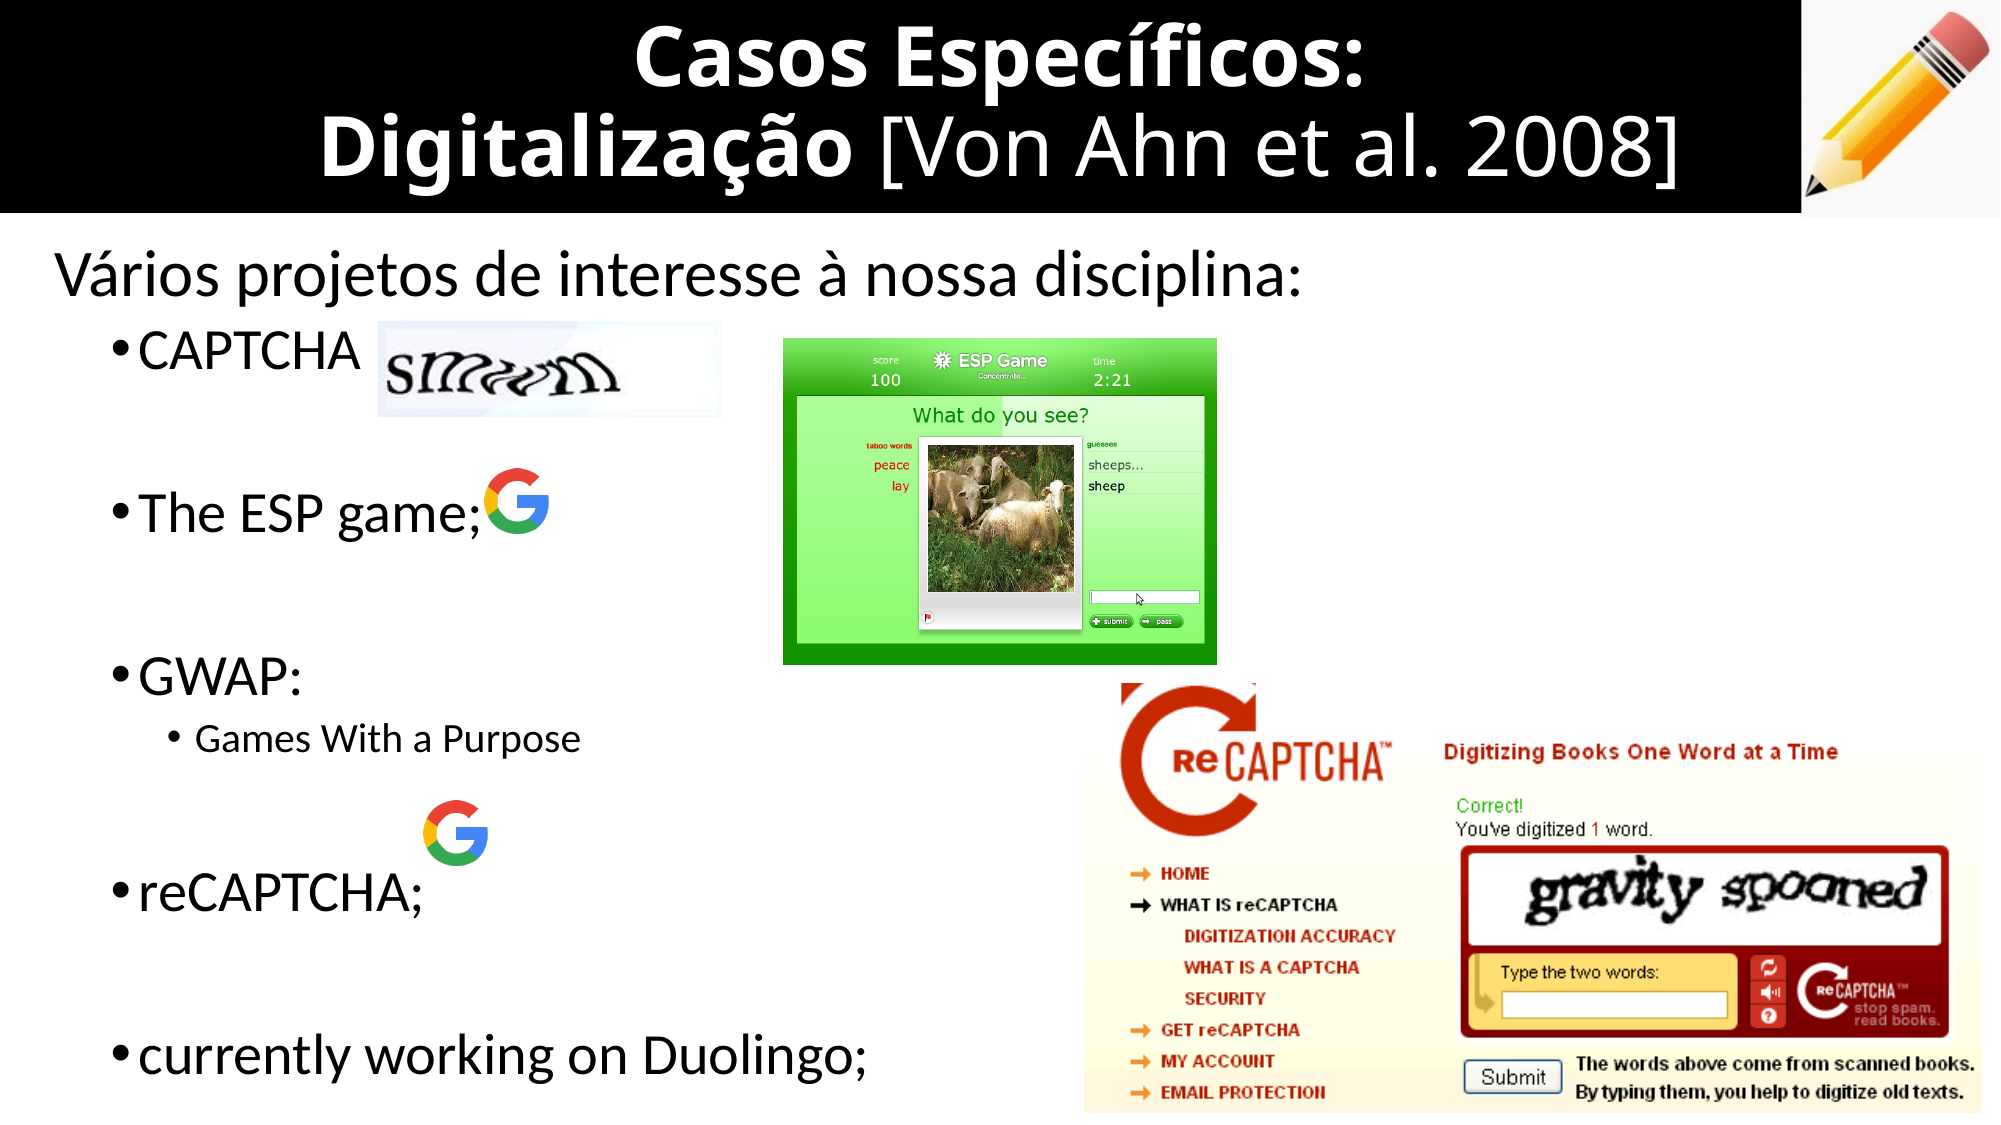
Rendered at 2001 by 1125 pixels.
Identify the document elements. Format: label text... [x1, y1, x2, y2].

picture [1801, 0, 2000, 218]
picture [783, 338, 1217, 665]
title Casos Específicos: Digitalização [Von Ahn et al. 2008] [0, 0, 1801, 213]
picture [484, 468, 550, 534]
picture [378, 321, 722, 417]
picture [423, 800, 489, 866]
list Vários projetos de interesse à nossa disciplina: CAPTCHA The ESP game; GWAP: Games With a Purpose reCAPTCHA; currently working on Duolingo; [39, 231, 1961, 1024]
picture [1084, 682, 1982, 1113]
